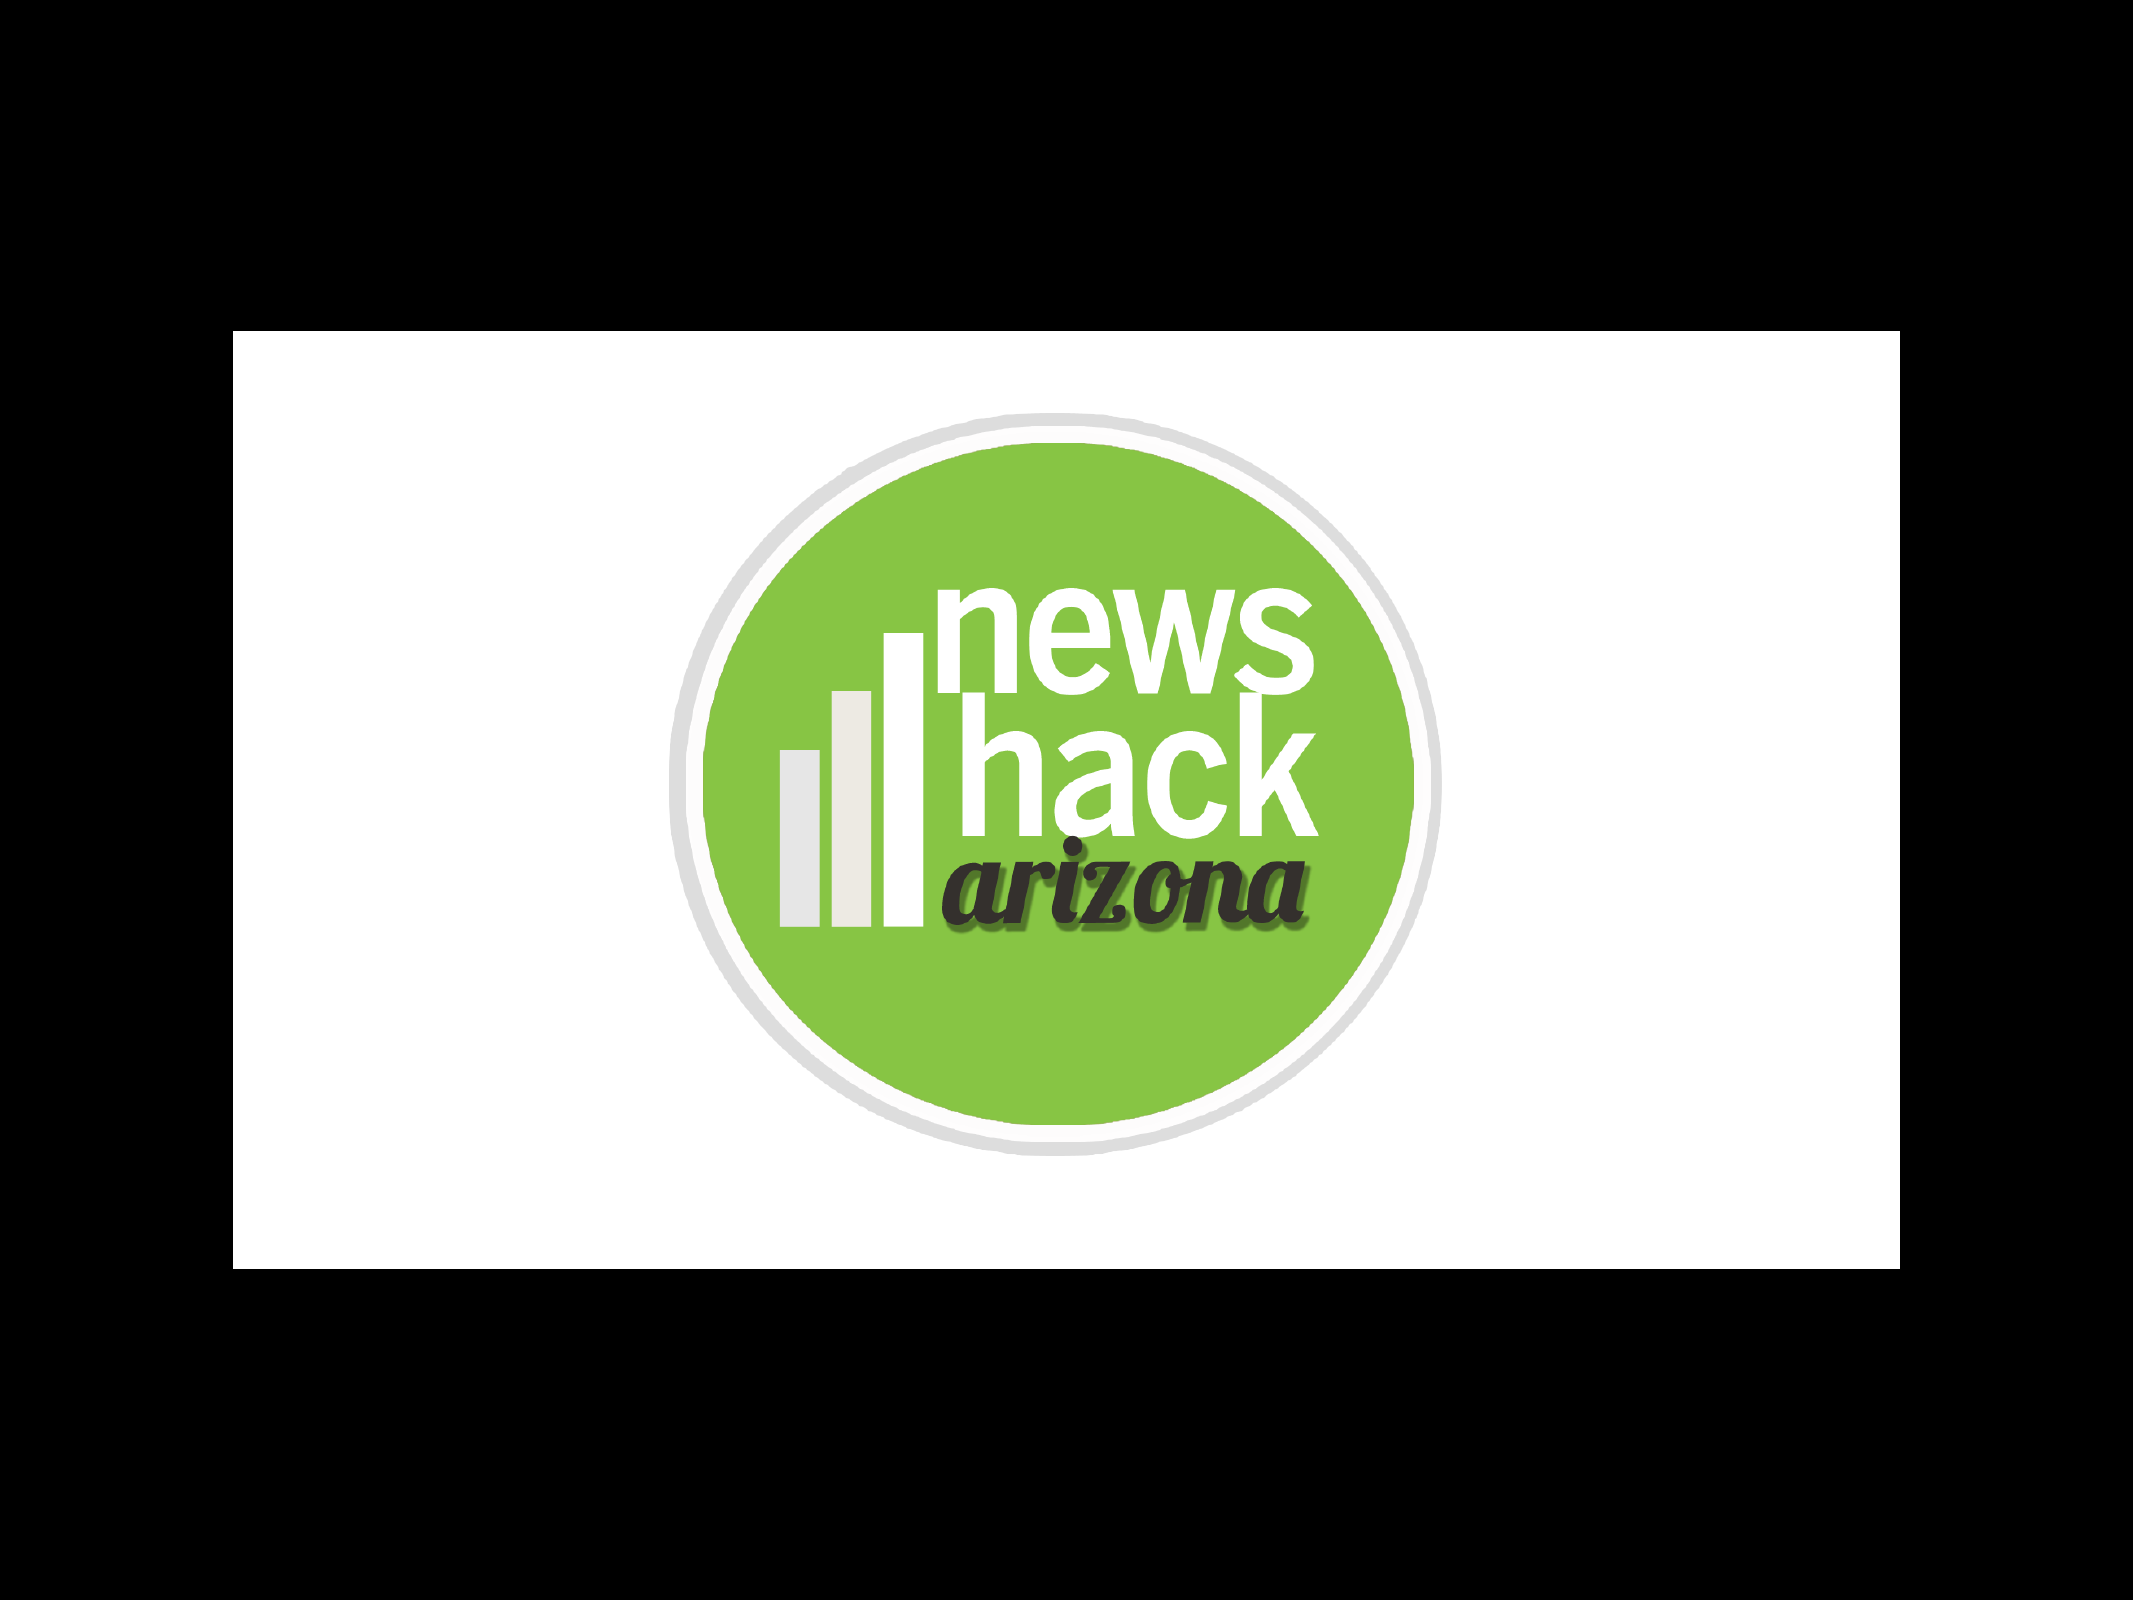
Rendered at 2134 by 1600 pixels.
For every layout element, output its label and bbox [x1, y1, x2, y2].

picture [233, 331, 1900, 1269]
